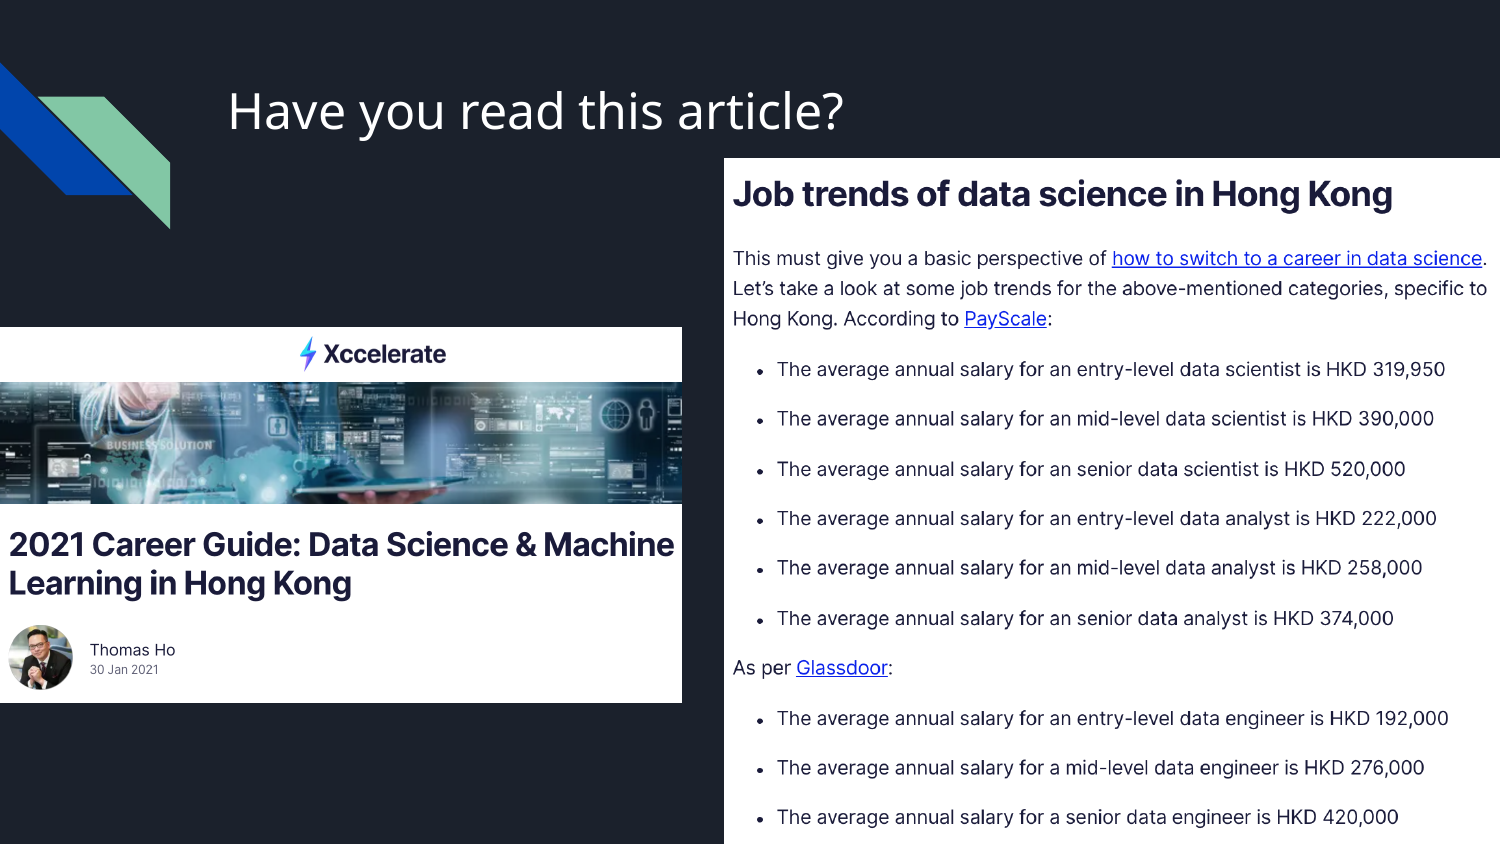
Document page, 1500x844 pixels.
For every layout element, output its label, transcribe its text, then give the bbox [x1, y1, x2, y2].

picture [0, 327, 682, 703]
picture [724, 158, 1500, 844]
title Have you read this article? [212, 64, 1368, 215]
